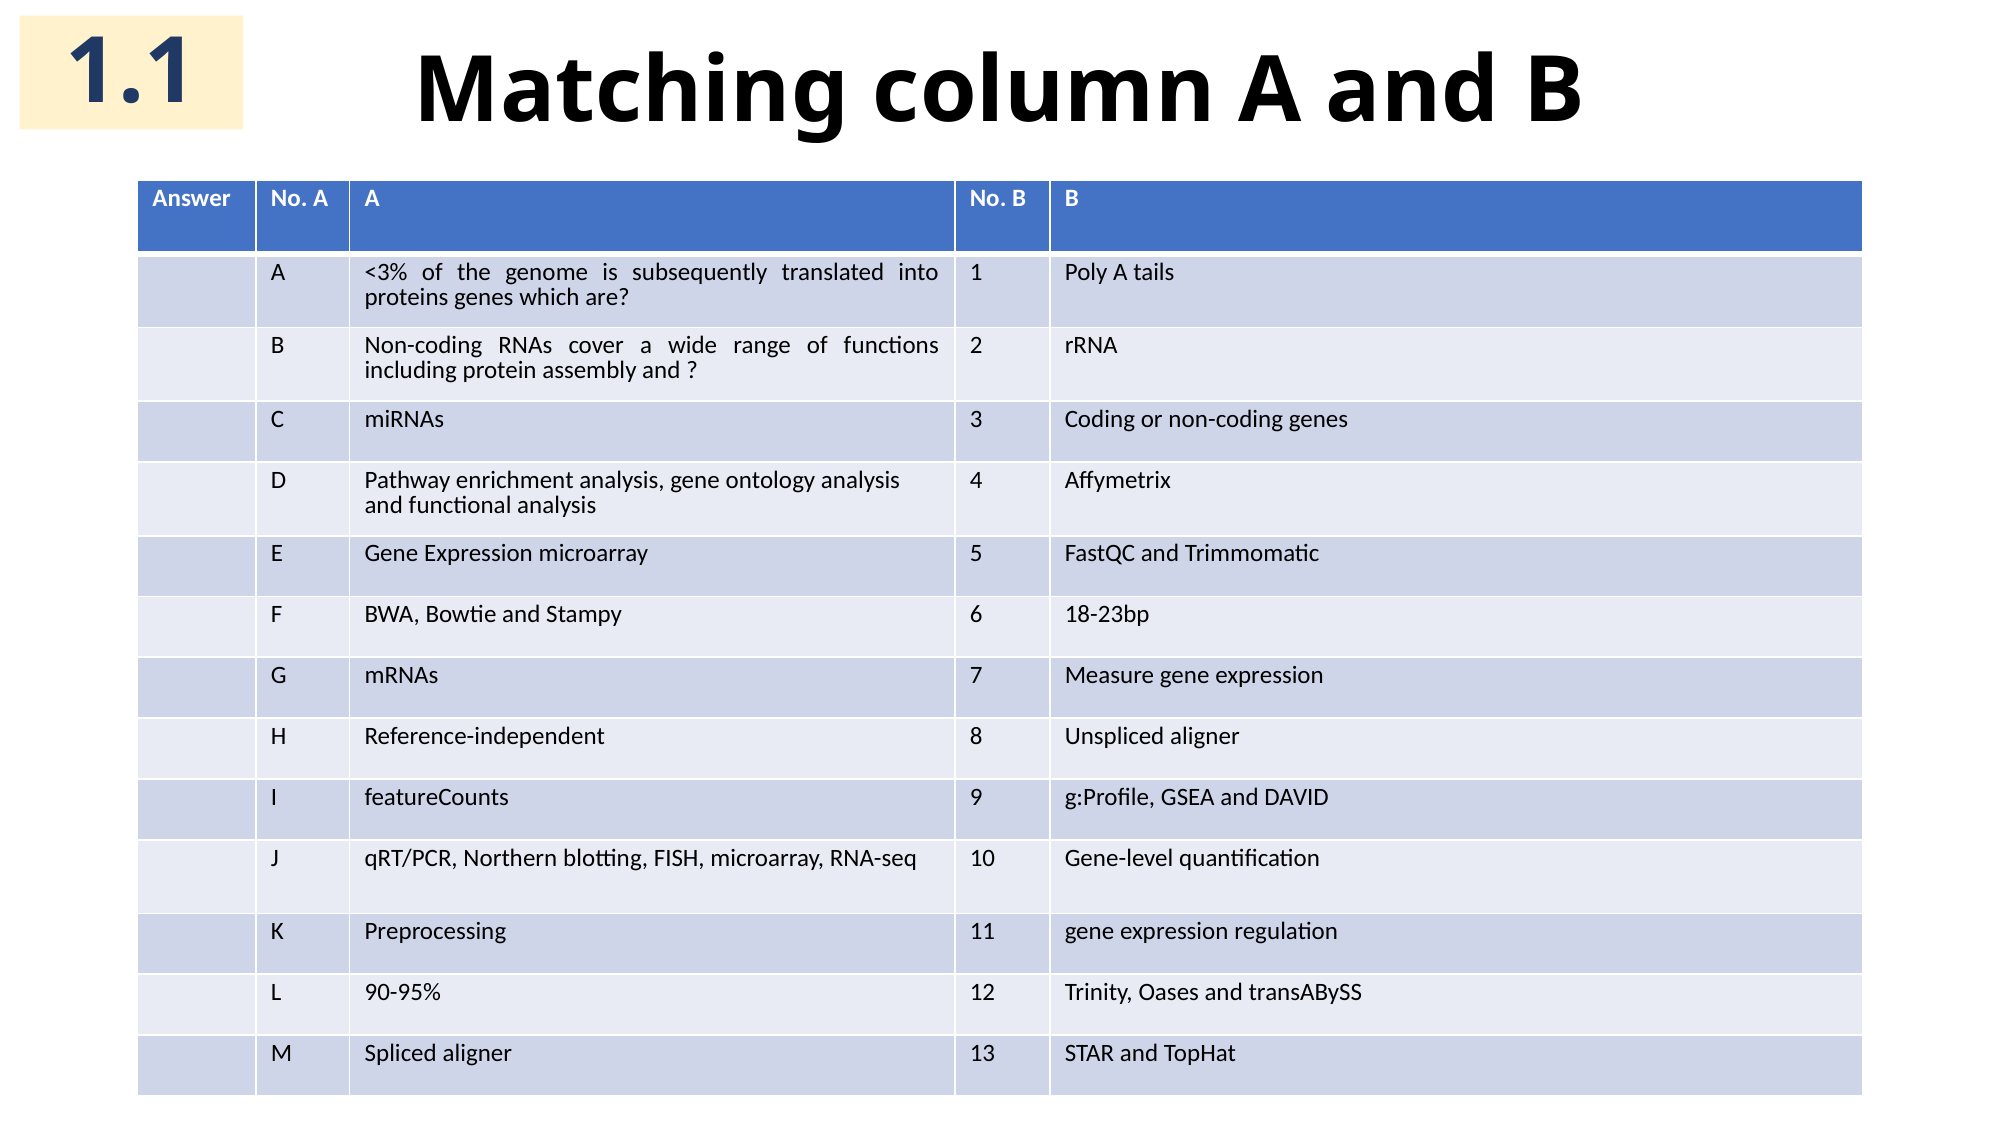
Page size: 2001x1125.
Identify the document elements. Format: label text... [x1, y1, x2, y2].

table_cell 1 [956, 257, 1049, 327]
table_cell [138, 780, 255, 839]
table_cell qRT/PCR, Northern blotting, FISH, microarray, RNA-seq [350, 841, 954, 913]
table_cell 9 [956, 780, 1049, 839]
table_cell 8 [956, 719, 1049, 778]
table_cell [138, 402, 255, 461]
table_cell 4 [956, 463, 1049, 535]
table_cell F [257, 597, 349, 656]
table_cell 5 [956, 537, 1049, 596]
text_box 1.1 [19, 15, 244, 130]
table_cell BWA, Bowtie and Stampy [350, 597, 954, 656]
table_cell Poly A tails [1051, 257, 1862, 327]
table_cell 6 [956, 597, 1049, 656]
table_cell Affymetrix [1051, 463, 1862, 535]
table_header A [350, 181, 954, 251]
table_cell K [257, 914, 349, 973]
table_cell 90-95% [350, 975, 954, 1034]
table_cell Pathway enrichment analysis, gene ontology analysis and functional analysis [350, 463, 954, 535]
table_cell [138, 914, 255, 973]
table_cell B [257, 328, 349, 400]
table_cell rRNA [1051, 328, 1862, 400]
table_cell G [257, 658, 349, 717]
table_cell Preprocessing [350, 914, 954, 973]
table_header No. A [257, 181, 349, 251]
table_cell STAR and TopHat [1051, 1036, 1862, 1095]
table_header B [1051, 181, 1862, 251]
table_cell Spliced aligner [350, 1036, 954, 1095]
table_cell Gene-level quantification [1051, 841, 1862, 913]
table_cell mRNAs [350, 658, 954, 717]
table_cell I [257, 780, 349, 839]
table_cell 7 [956, 658, 1049, 717]
table_cell J [257, 841, 349, 913]
table_header No. B [956, 181, 1049, 251]
table_cell [138, 1036, 255, 1095]
table_cell FastQC and Trimmomatic [1051, 537, 1862, 596]
table_cell D [257, 463, 349, 535]
table_header Answer [138, 181, 255, 251]
table_cell Non-coding RNAs cover a wide range of functions including protein assembly and ? [350, 328, 954, 400]
table_cell [138, 975, 255, 1034]
table_cell Reference-independent [350, 719, 954, 778]
table_cell 2 [956, 328, 1049, 400]
table_cell Gene Expression microarray [350, 537, 954, 596]
table_cell g:Profile, GSEA and DAVID [1051, 780, 1862, 839]
table_cell E [257, 537, 349, 596]
table_cell Coding or non-coding genes [1051, 402, 1862, 461]
table_cell A [257, 257, 349, 327]
table_cell H [257, 719, 349, 778]
table_cell [138, 328, 255, 400]
table_cell Unspliced aligner [1051, 719, 1862, 778]
table_cell [138, 719, 255, 778]
table_cell [138, 841, 255, 913]
table_cell featureCounts [350, 780, 954, 839]
table_cell 13 [956, 1036, 1049, 1095]
table_cell gene expression regulation [1051, 914, 1862, 973]
table_cell miRNAs [350, 402, 954, 461]
table_cell Trinity, Oases and transABySS [1051, 975, 1862, 1034]
table_cell Measure gene expression [1051, 658, 1862, 717]
table_cell L [257, 975, 349, 1034]
table_cell [138, 537, 255, 596]
table_cell M [257, 1036, 349, 1095]
title Matching column A and B [137, 33, 1863, 150]
table_cell [138, 658, 255, 717]
table_cell [138, 597, 255, 656]
table_cell [138, 463, 255, 535]
table_cell 18-23bp [1051, 597, 1862, 656]
table_cell 3 [956, 402, 1049, 461]
table_cell 11 [956, 914, 1049, 973]
table_cell [138, 257, 255, 327]
table_cell 12 [956, 975, 1049, 1034]
table_cell C [257, 402, 349, 461]
table_cell 10 [956, 841, 1049, 913]
table_cell <3% of the genome is subsequently translated into proteins genes which are? [350, 257, 954, 327]
